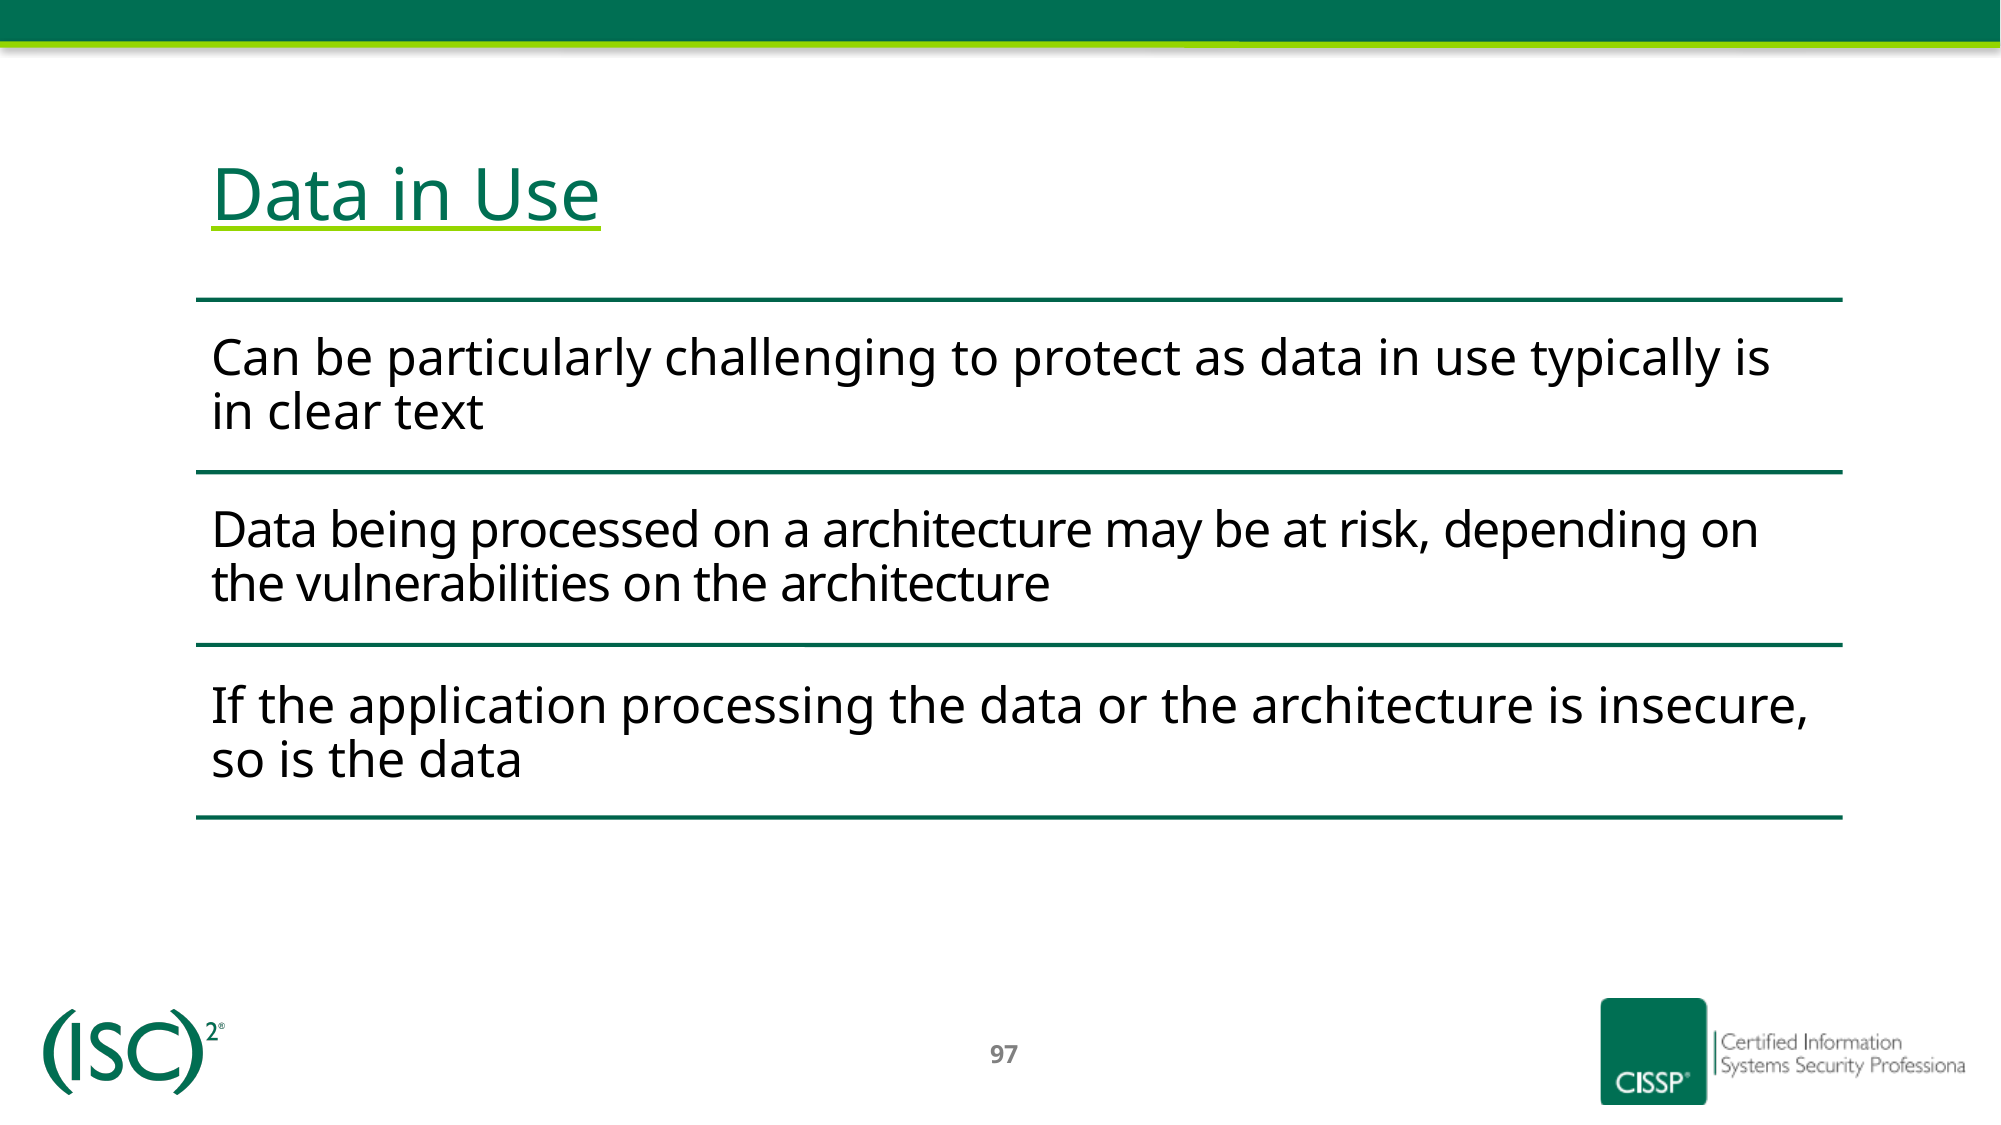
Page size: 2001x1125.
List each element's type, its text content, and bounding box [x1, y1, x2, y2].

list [195, 299, 1843, 991]
title Data in Use [196, 91, 1970, 280]
picture [40, 1005, 228, 1099]
